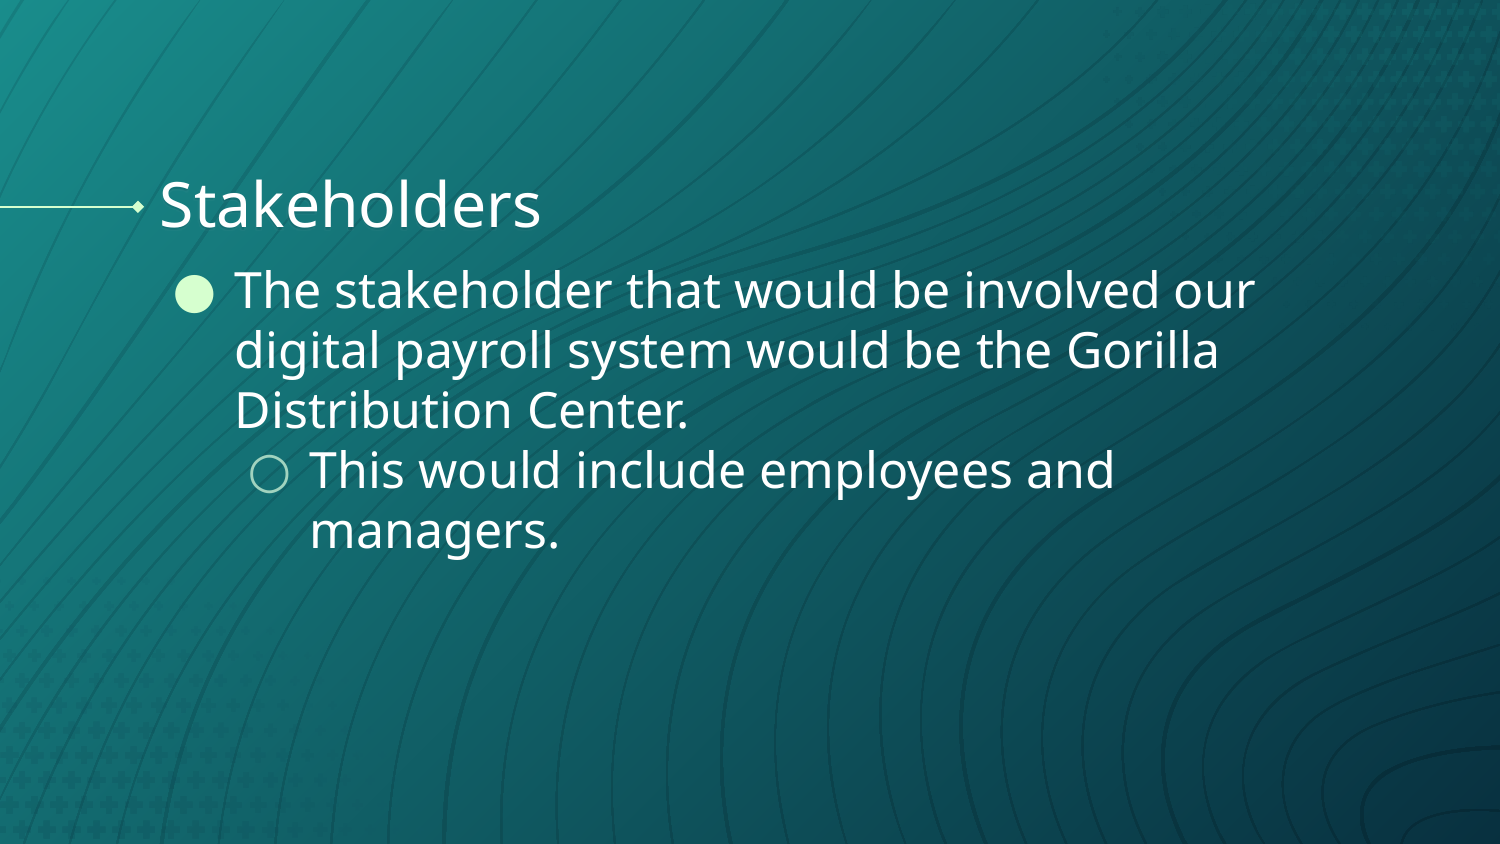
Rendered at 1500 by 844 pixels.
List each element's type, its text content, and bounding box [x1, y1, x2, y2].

title Stakeholders [159, 174, 1340, 240]
list The stakeholder that would be involved our digital payroll system would be the Gorilla Distribution Center. This would include employees and managers. [159, 258, 1340, 702]
